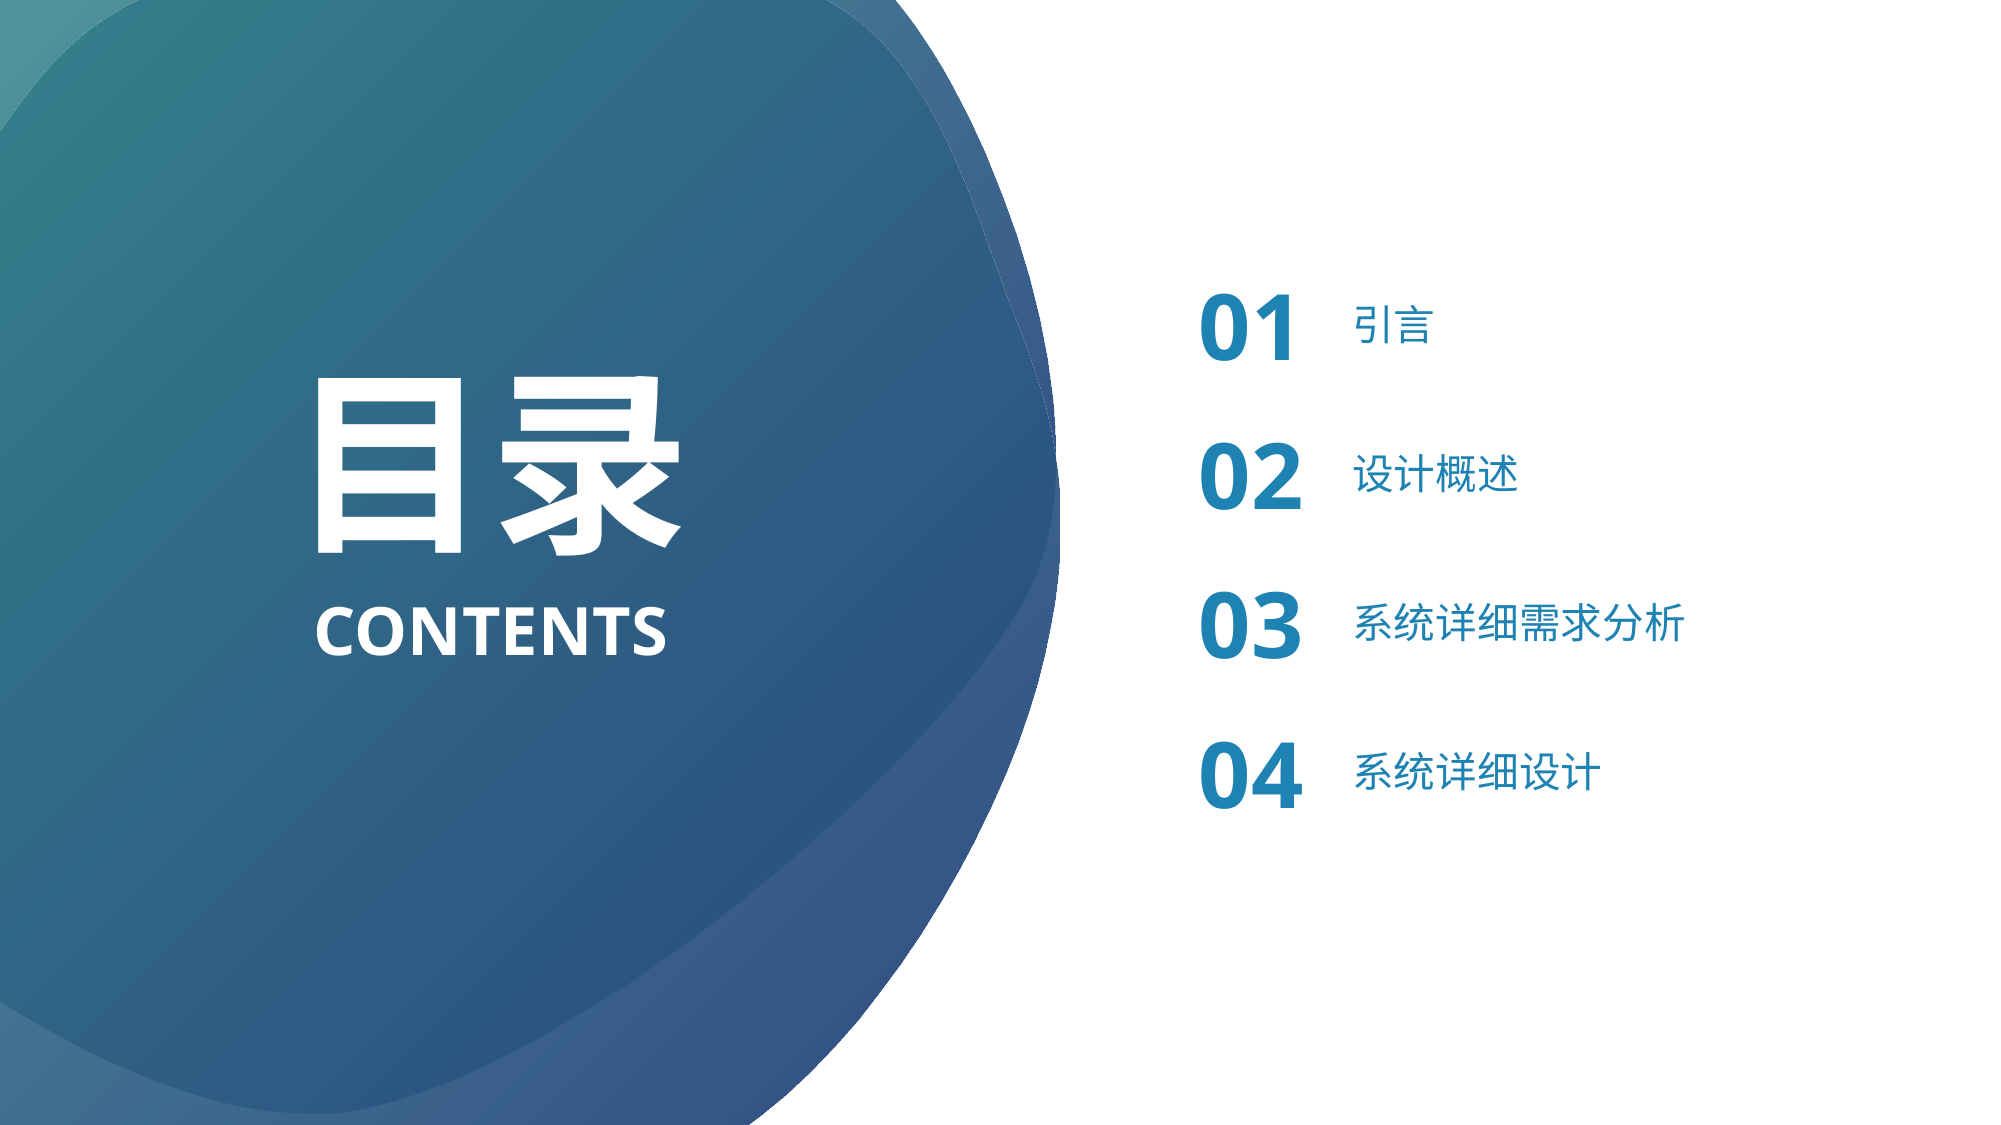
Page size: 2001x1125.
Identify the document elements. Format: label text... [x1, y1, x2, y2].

list 02 [1184, 421, 1337, 526]
list 引言 [1337, 271, 1871, 376]
list 目录 [263, 329, 719, 581]
list 01 [1184, 272, 1338, 377]
list 系统详细设计 [1337, 719, 1871, 824]
list CONTENTS [263, 581, 719, 679]
list 系统详细需求分析 [1337, 570, 1871, 675]
list 04 [1184, 719, 1337, 824]
list 03 [1184, 570, 1337, 675]
list 设计概述 [1337, 421, 1871, 526]
